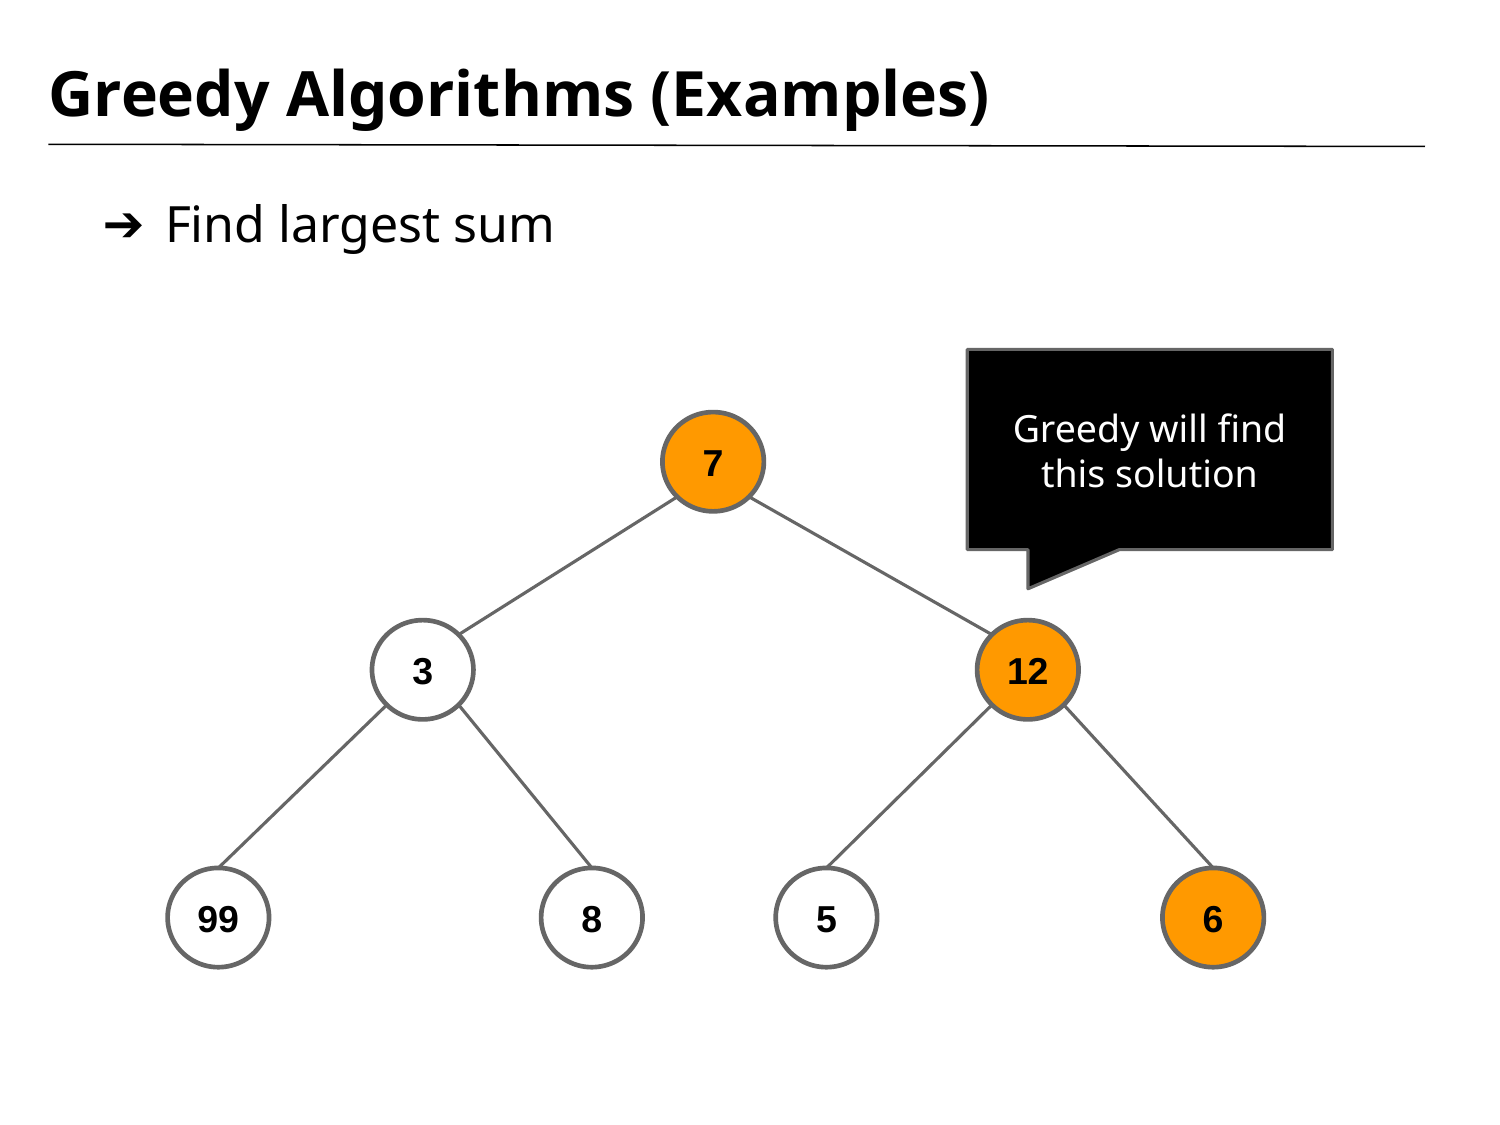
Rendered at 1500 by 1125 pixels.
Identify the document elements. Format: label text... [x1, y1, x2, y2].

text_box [826, 704, 993, 869]
text_box 8 [541, 868, 643, 968]
text_box 12 [977, 620, 1079, 720]
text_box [748, 496, 993, 635]
text_box Greedy will find this solution [967, 349, 1333, 589]
text_box 3 [371, 620, 474, 720]
text_box 5 [775, 868, 878, 968]
text_box 7 [662, 412, 764, 512]
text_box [458, 704, 593, 869]
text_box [218, 704, 388, 869]
text_box 6 [1162, 868, 1264, 968]
list Find largest sum [75, 177, 1425, 299]
title Greedy Algorithms (Examples) [33, 32, 1384, 145]
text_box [1063, 704, 1214, 869]
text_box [458, 496, 678, 635]
text_box 99 [167, 868, 270, 968]
